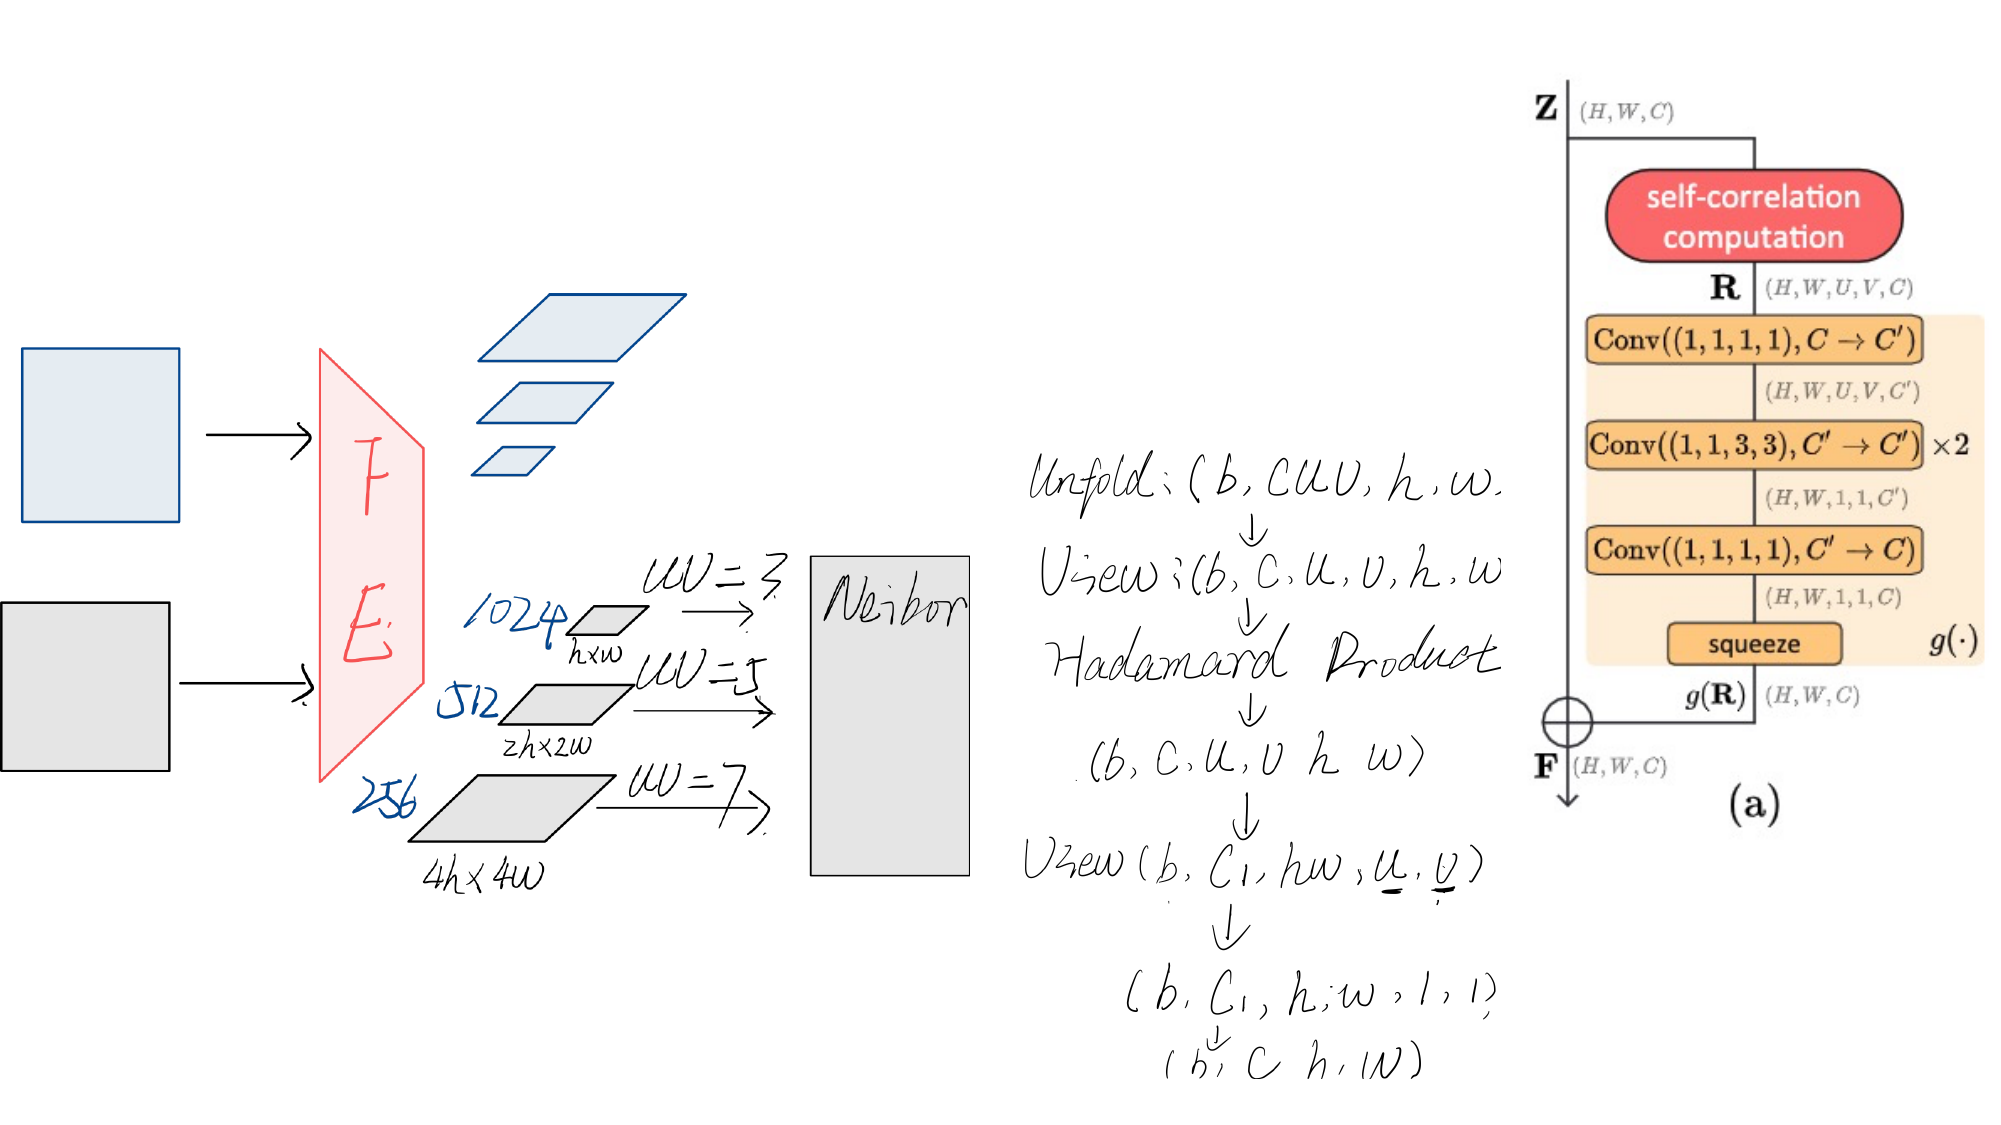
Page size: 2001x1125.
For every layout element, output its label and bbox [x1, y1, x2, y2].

picture [0, 293, 970, 894]
picture [1025, 60, 2000, 1079]
